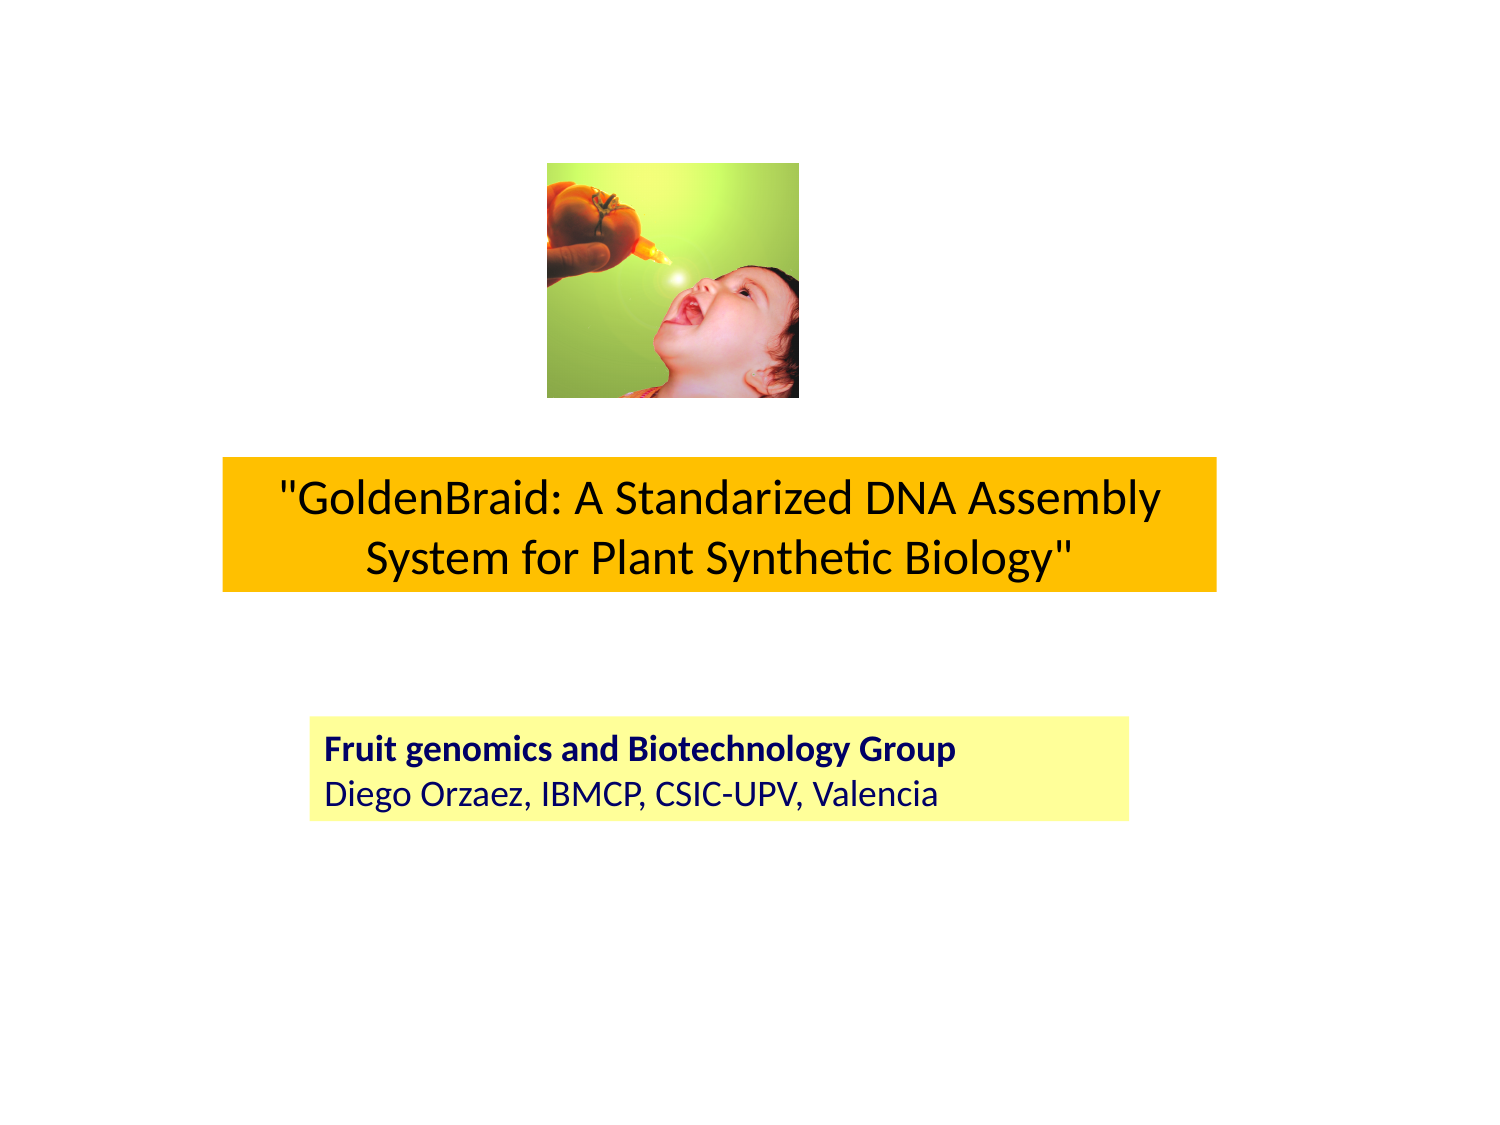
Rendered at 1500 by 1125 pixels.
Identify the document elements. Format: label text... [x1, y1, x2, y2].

text_box "GoldenBraid: A Standarized DNA Assembly System for Plant Synthetic Biology" [222, 457, 1217, 592]
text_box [547, 163, 800, 398]
text_box Fruit genomics and Biotechnology Group Diego Orzaez, IBMCP, CSIC-UPV, Valencia [309, 716, 1130, 822]
